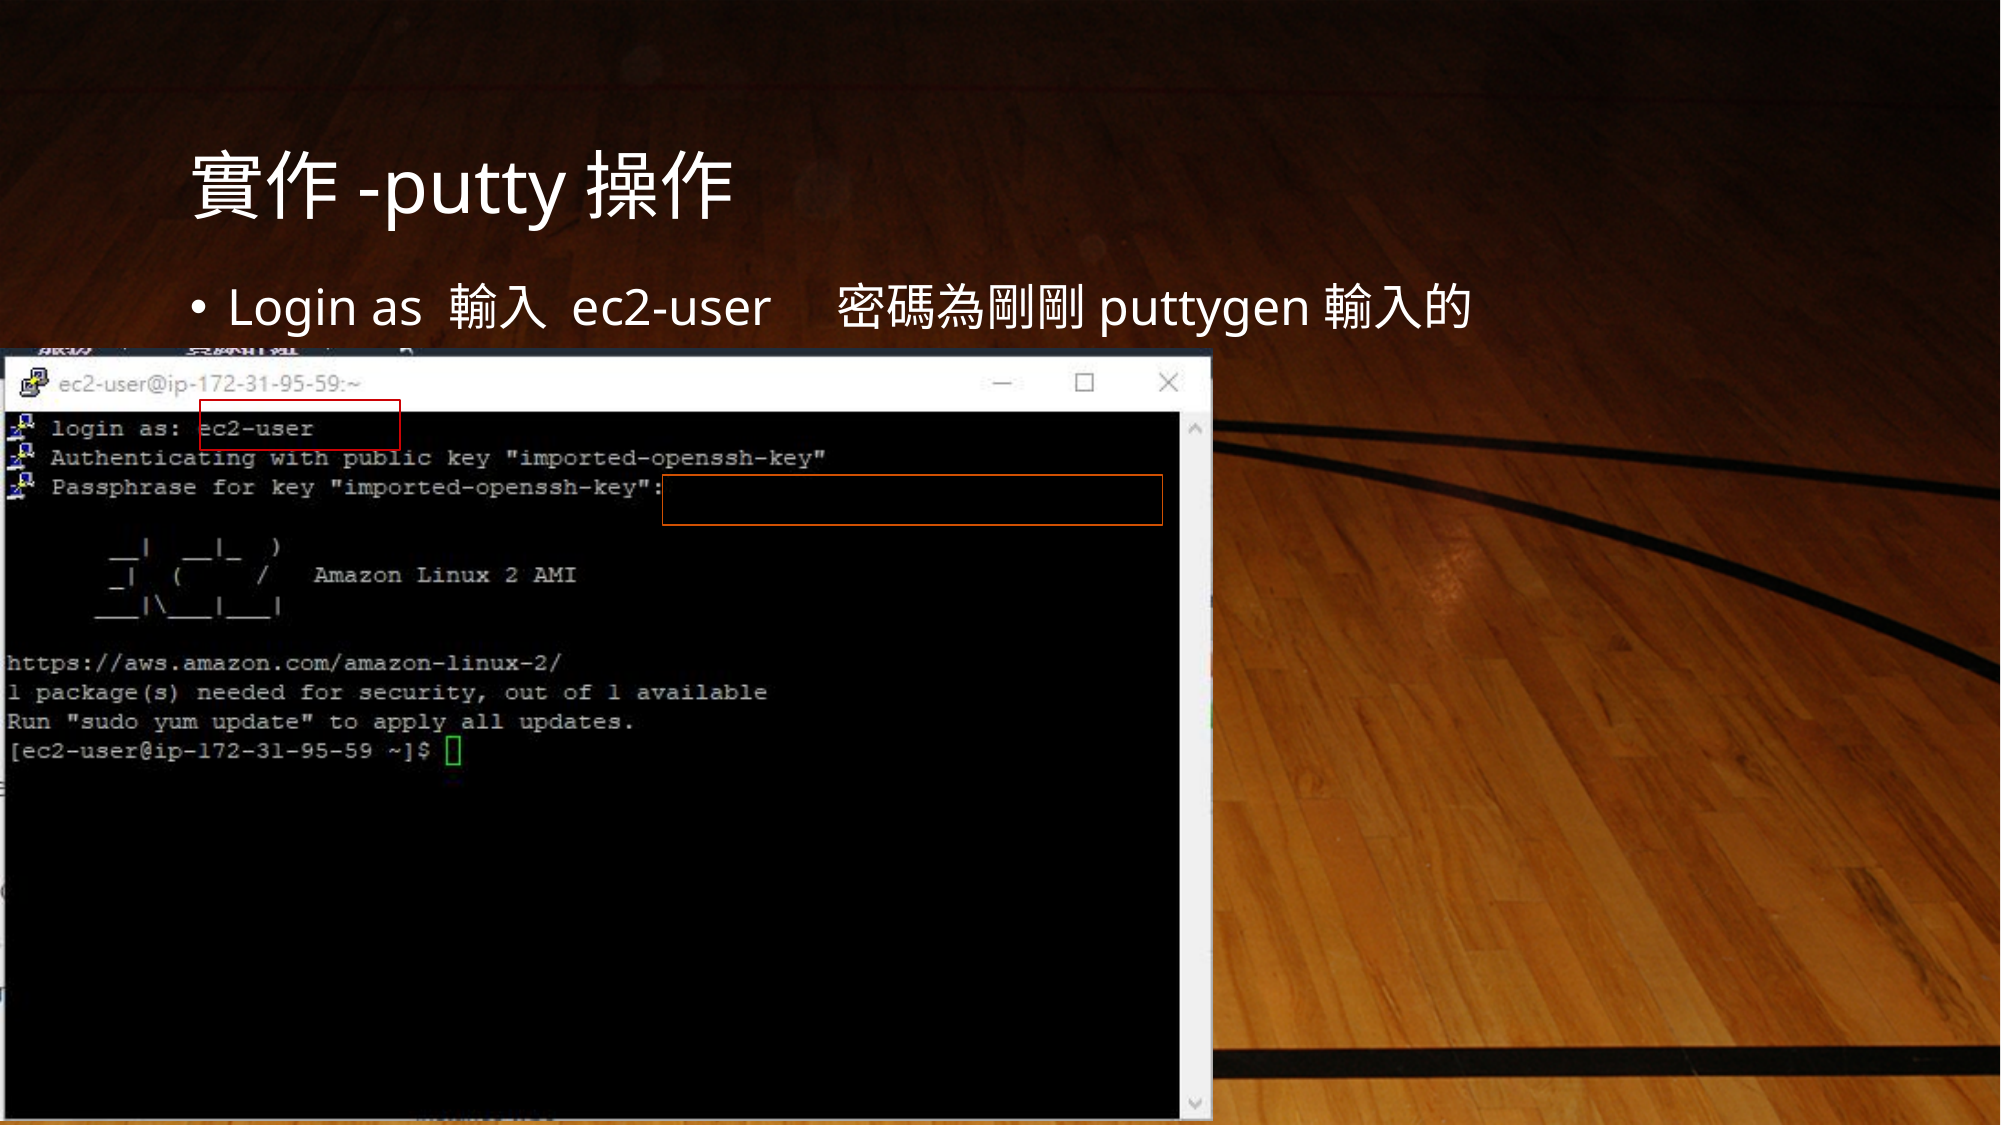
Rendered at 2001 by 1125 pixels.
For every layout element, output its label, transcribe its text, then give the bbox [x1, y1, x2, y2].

list Login as 輸入 ec2-user 密碼為剛剛puttygen輸入的 [174, 275, 1825, 988]
picture [0, 0, 2001, 1125]
title 實作-putty操作 [174, 50, 1825, 238]
